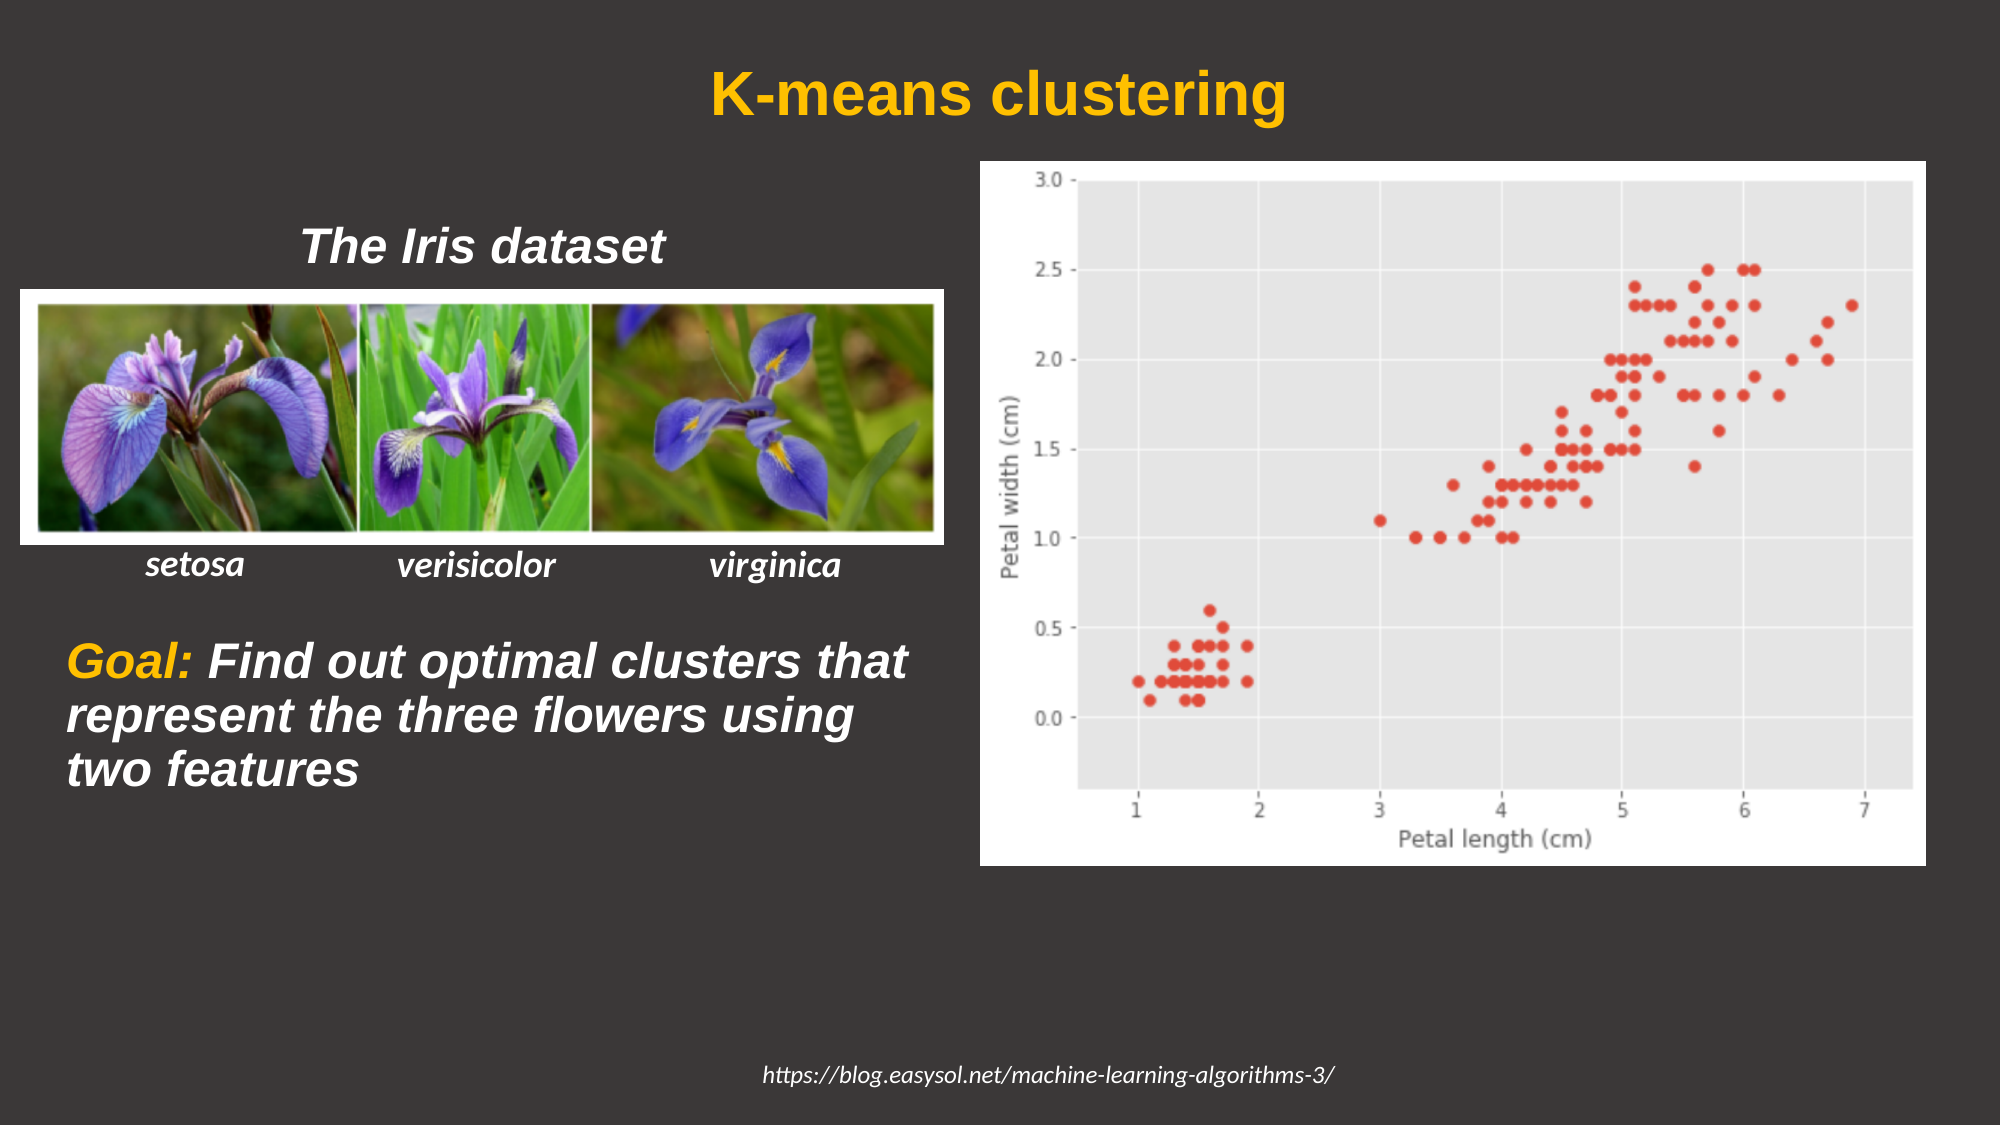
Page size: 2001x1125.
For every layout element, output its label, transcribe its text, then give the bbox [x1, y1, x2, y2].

text_box The Iris dataset [246, 213, 719, 288]
text_box virginica [668, 545, 882, 593]
picture [20, 288, 944, 545]
picture [980, 161, 1926, 866]
text_box setosa [112, 545, 279, 592]
text_box verisicolor [370, 545, 583, 593]
list Goal: Find out optimal clusters that represent the three flowers using two features [50, 627, 960, 815]
title K-means clustering [137, 49, 1863, 142]
text_box https://blog.easysol.net/machine-learning-algorithms-3/ [747, 1050, 1365, 1096]
